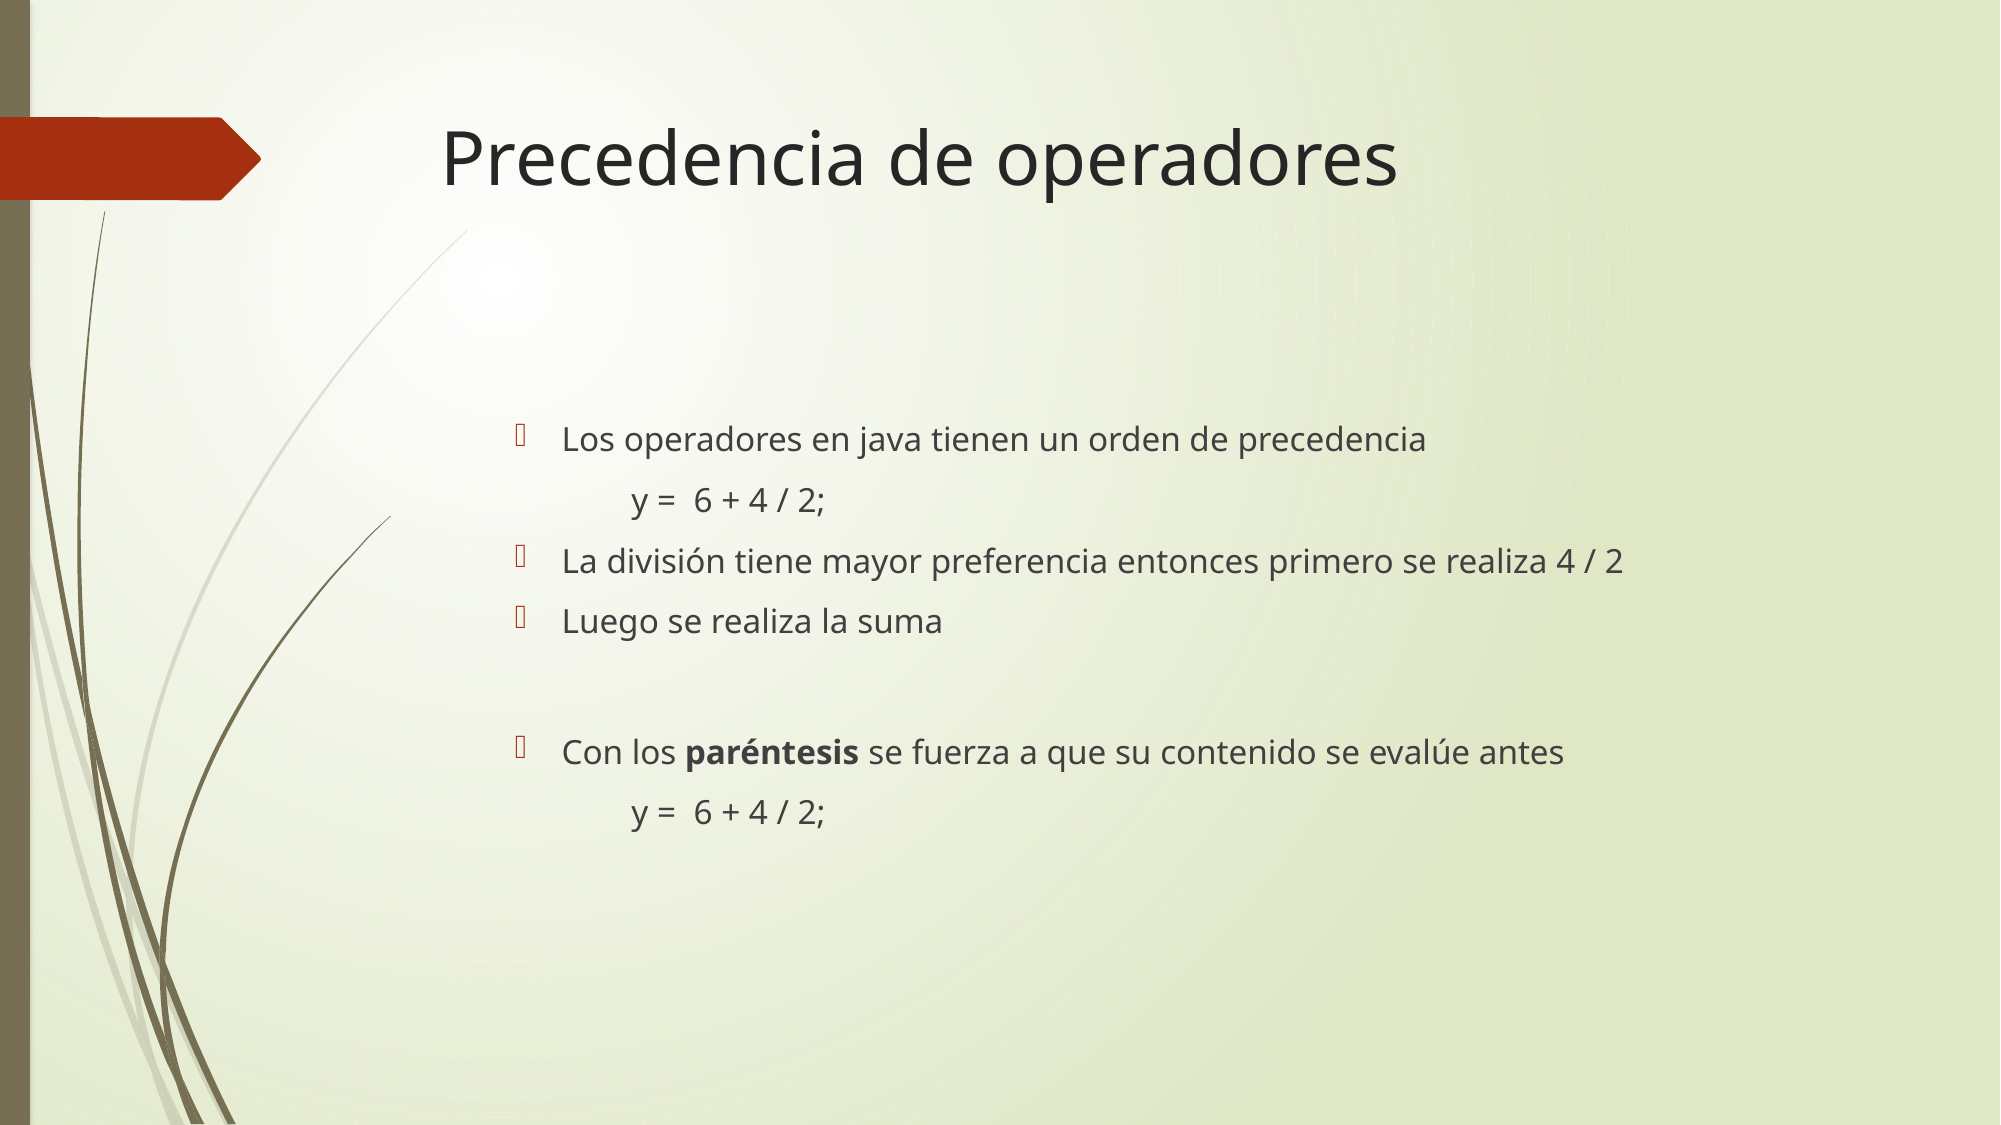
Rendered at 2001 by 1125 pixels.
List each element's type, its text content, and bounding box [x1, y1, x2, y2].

list Los operadores en java tienen un orden de precedencia y = 6 + 4 / 2; La división tiene mayor preferencia entonces primero se realiza 4 / 2 Luego se realiza la suma Con los paréntesis se fuerza a que su contenido se evalúe antes y = 6 + 4 / 2; [424, 350, 1888, 970]
title Precedencia de operadores [425, 102, 1888, 313]
